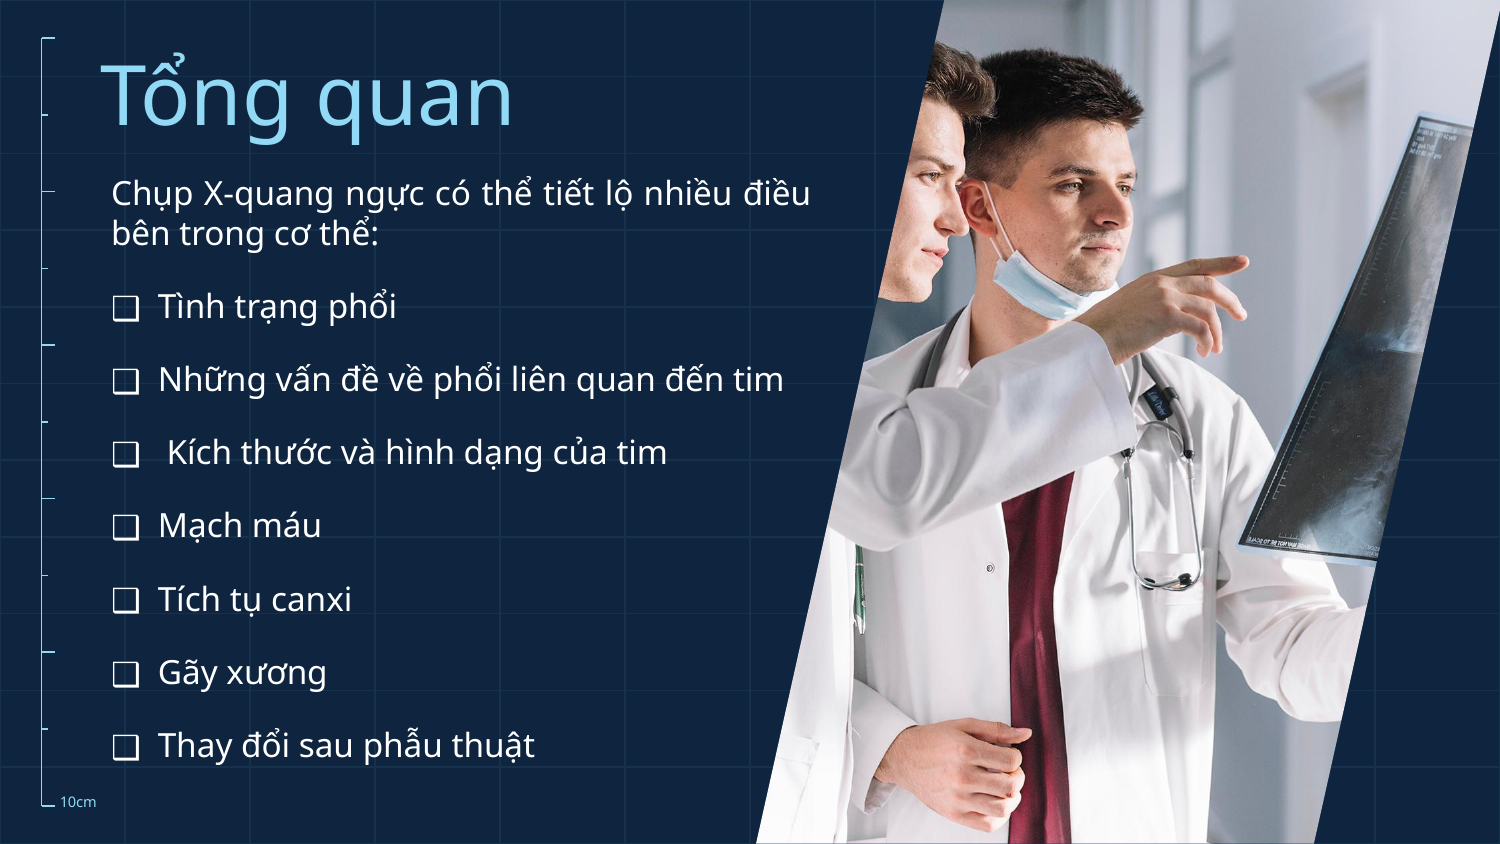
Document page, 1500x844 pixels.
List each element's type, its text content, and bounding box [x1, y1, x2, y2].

picture [755, 0, 1500, 844]
title Tổng quan [85, 61, 750, 343]
subtitle Chụp X-quang ngực có thể tiết lộ nhiều điều bên trong cơ thể: Tình trạng phổi Những vấn đề về phổi liên quan đến tim Kích thước và hình dạng của tim Mạch máu Tích tụ canxi Gãy xương Thay đổi sau phẫu thuật [96, 156, 750, 633]
